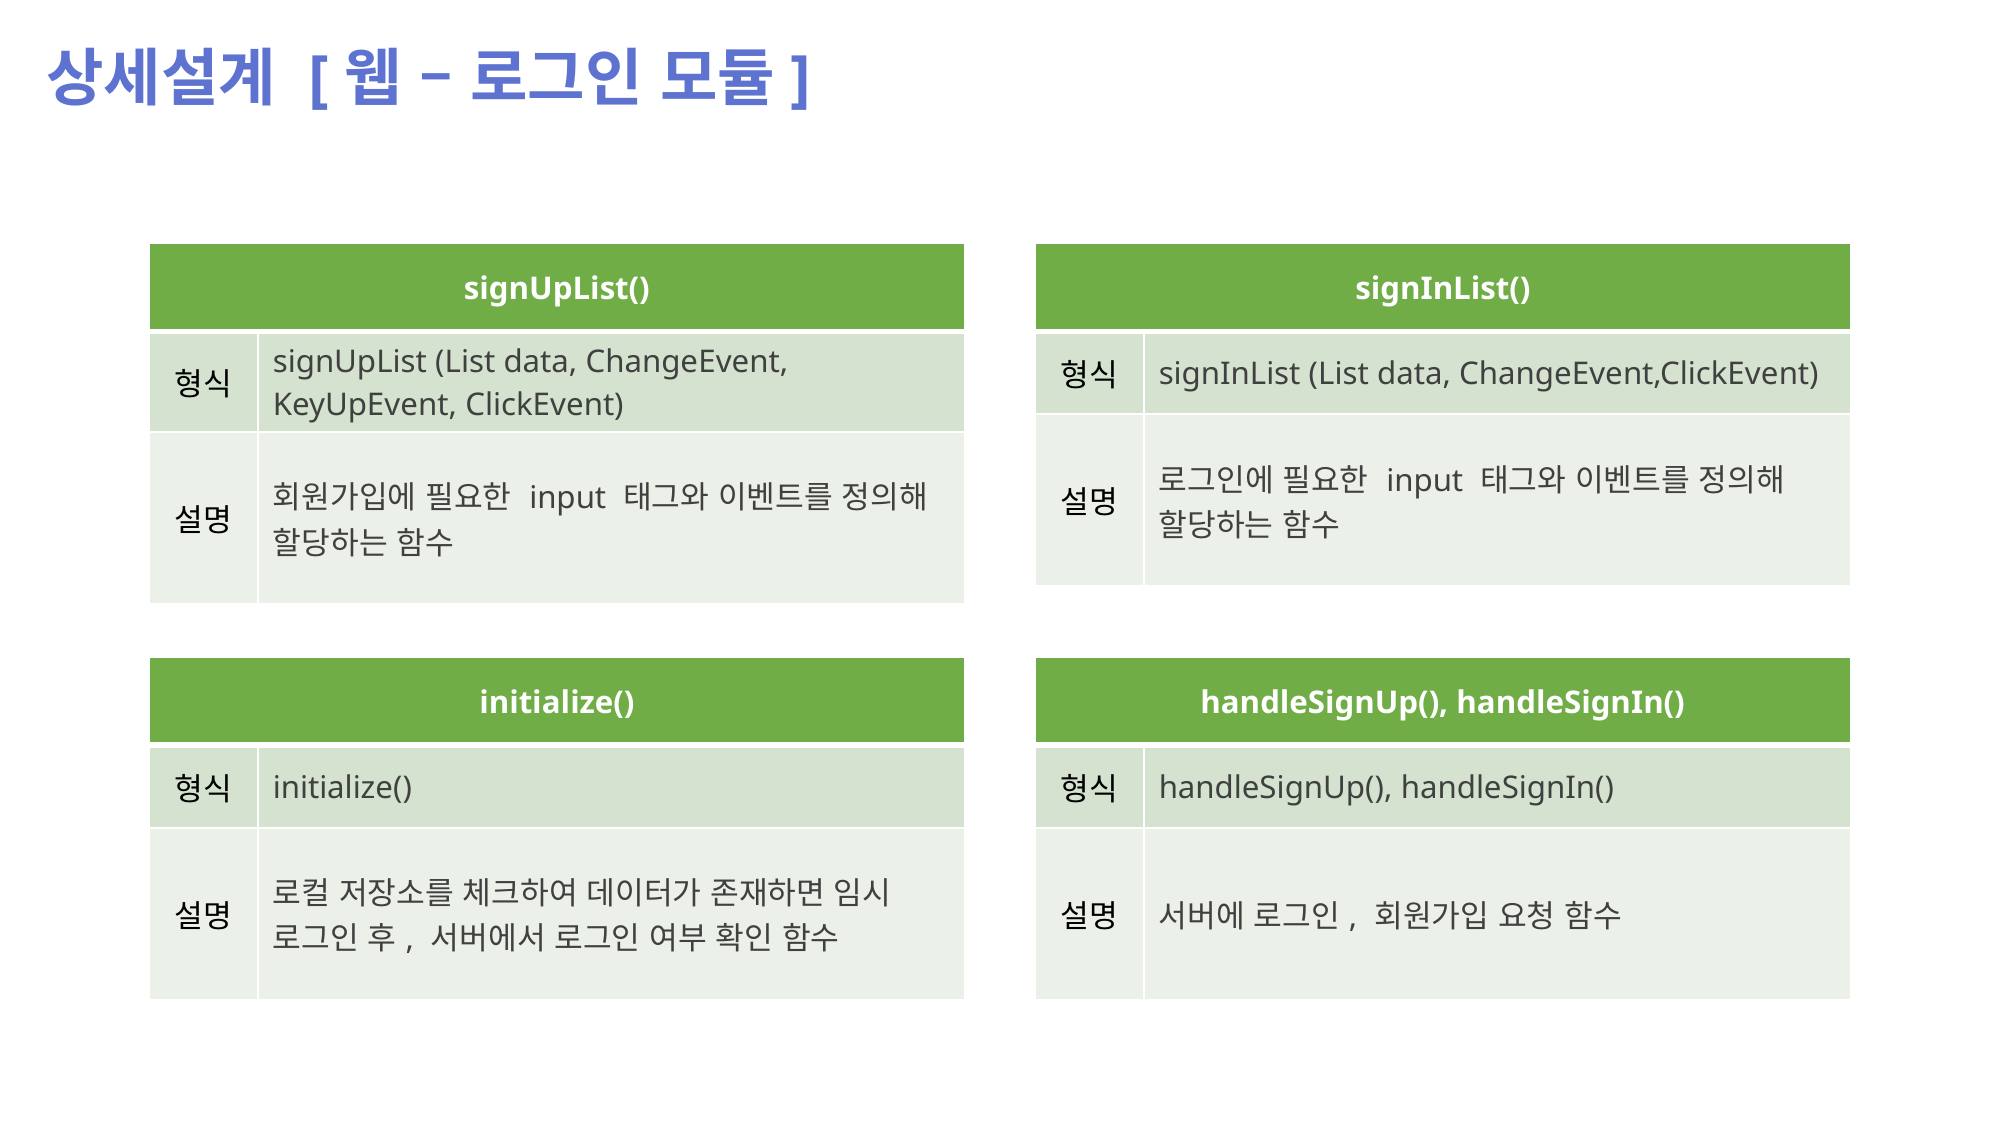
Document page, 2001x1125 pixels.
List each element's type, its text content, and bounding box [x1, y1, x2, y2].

table_cell 설명 [150, 433, 257, 603]
table_cell 설명 [150, 829, 257, 999]
text_box 상세설계 [웹 – 로그인 모듈] [31, 30, 1213, 121]
table_cell 로그인에 필요한 input 태그와 이벤트를 정의해 할당하는 함수 [1145, 415, 1850, 585]
table_cell 서버에 로그인, 회원가입 요청 함수 [1145, 829, 1850, 999]
table_header signInList() [1036, 244, 1850, 329]
table_cell 설명 [1036, 415, 1143, 585]
table_cell 형식 [1036, 334, 1143, 413]
table_cell initialize() [259, 748, 964, 827]
table_cell 형식 [150, 748, 257, 827]
table_cell 형식 [150, 334, 257, 431]
table_header signUpList() [150, 244, 964, 329]
table_cell signUpList (List data, ChangeEvent, KeyUpEvent, ClickEvent) [259, 334, 964, 431]
table_cell 형식 [1036, 748, 1143, 827]
table_cell handleSignUp(), handleSignIn() [1145, 748, 1850, 827]
table_cell 회원가입에 필요한 input 태그와 이벤트를 정의해 할당하는 함수 [259, 433, 964, 603]
table_cell 로컬 저장소를 체크하여 데이터가 존재하면 임시 로그인 후, 서버에서 로그인 여부 확인 함수 [259, 829, 964, 999]
table_cell 설명 [1036, 829, 1143, 999]
table_header handleSignUp(), handleSignIn() [1036, 658, 1850, 742]
table_cell signInList (List data, ChangeEvent,ClickEvent) [1145, 334, 1850, 413]
table_header initialize() [150, 658, 964, 742]
